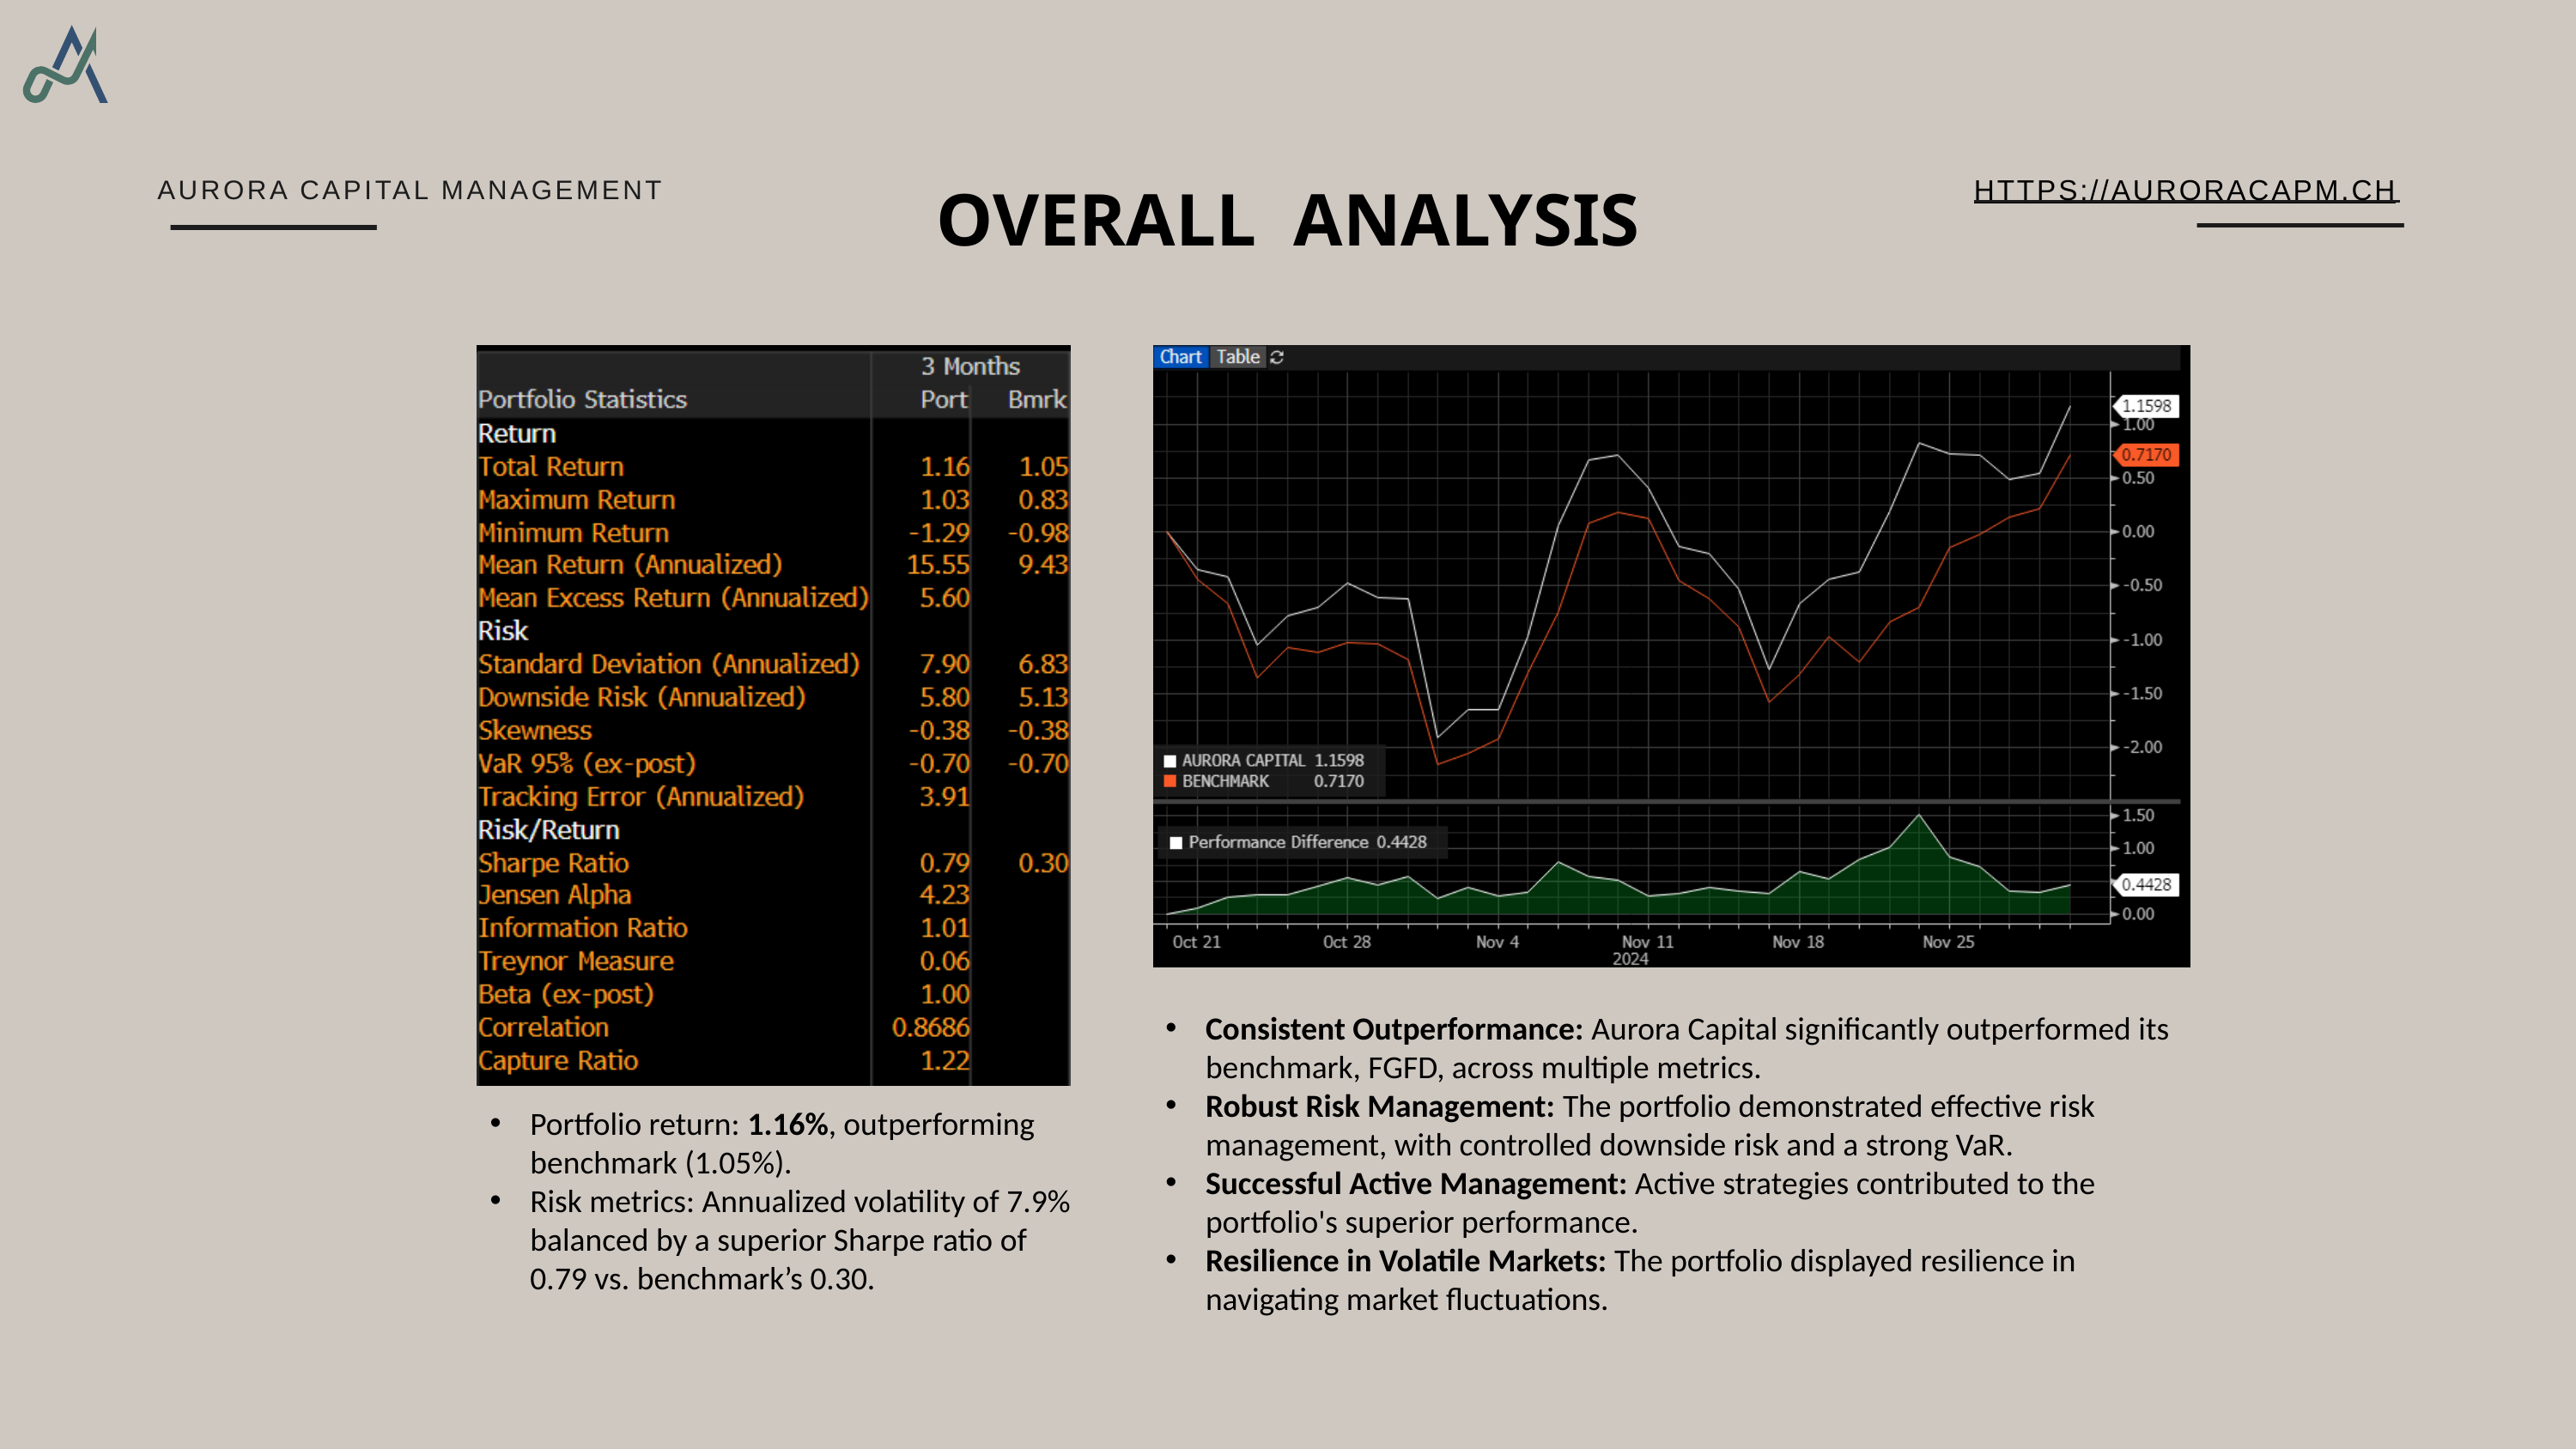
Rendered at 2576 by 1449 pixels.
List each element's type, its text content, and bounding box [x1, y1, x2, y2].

text_box AURORA CAPITAL MANAGEMENT [157, 167, 679, 205]
text_box [157, 225, 390, 230]
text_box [1973, 199, 2401, 203]
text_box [13, 15, 118, 112]
text_box Portfolio return: 1.16%, outperforming benchmark (1.05%). Risk metrics: Annualized volatility of 7.9% balanced by a superior Sharpe ratio of 0.79 vs. benchmark’s 0.30. [477, 1096, 1085, 1303]
text_box [2407, 223, 2417, 228]
text_box OVERALL ANALYSIS [889, 159, 1688, 260]
picture [477, 345, 1071, 1087]
picture [1153, 345, 2190, 967]
text_box Consistent Outperformance: Aurora Capital significantly outperformed its benchmark, FGFD, across multiple metrics. Robust Risk Management: The portfolio demonstrated effective risk management, with controlled downside risk and a strong VaR. Successful Active Management: Active strategies contributed to the portfolio's superior performance. Resilience in Volatile Markets: The portfolio displayed resilience in navigating market fluctuations. [1152, 1001, 2208, 1324]
text_box HTTPS://AURORACAPM.CH [1973, 166, 2407, 246]
